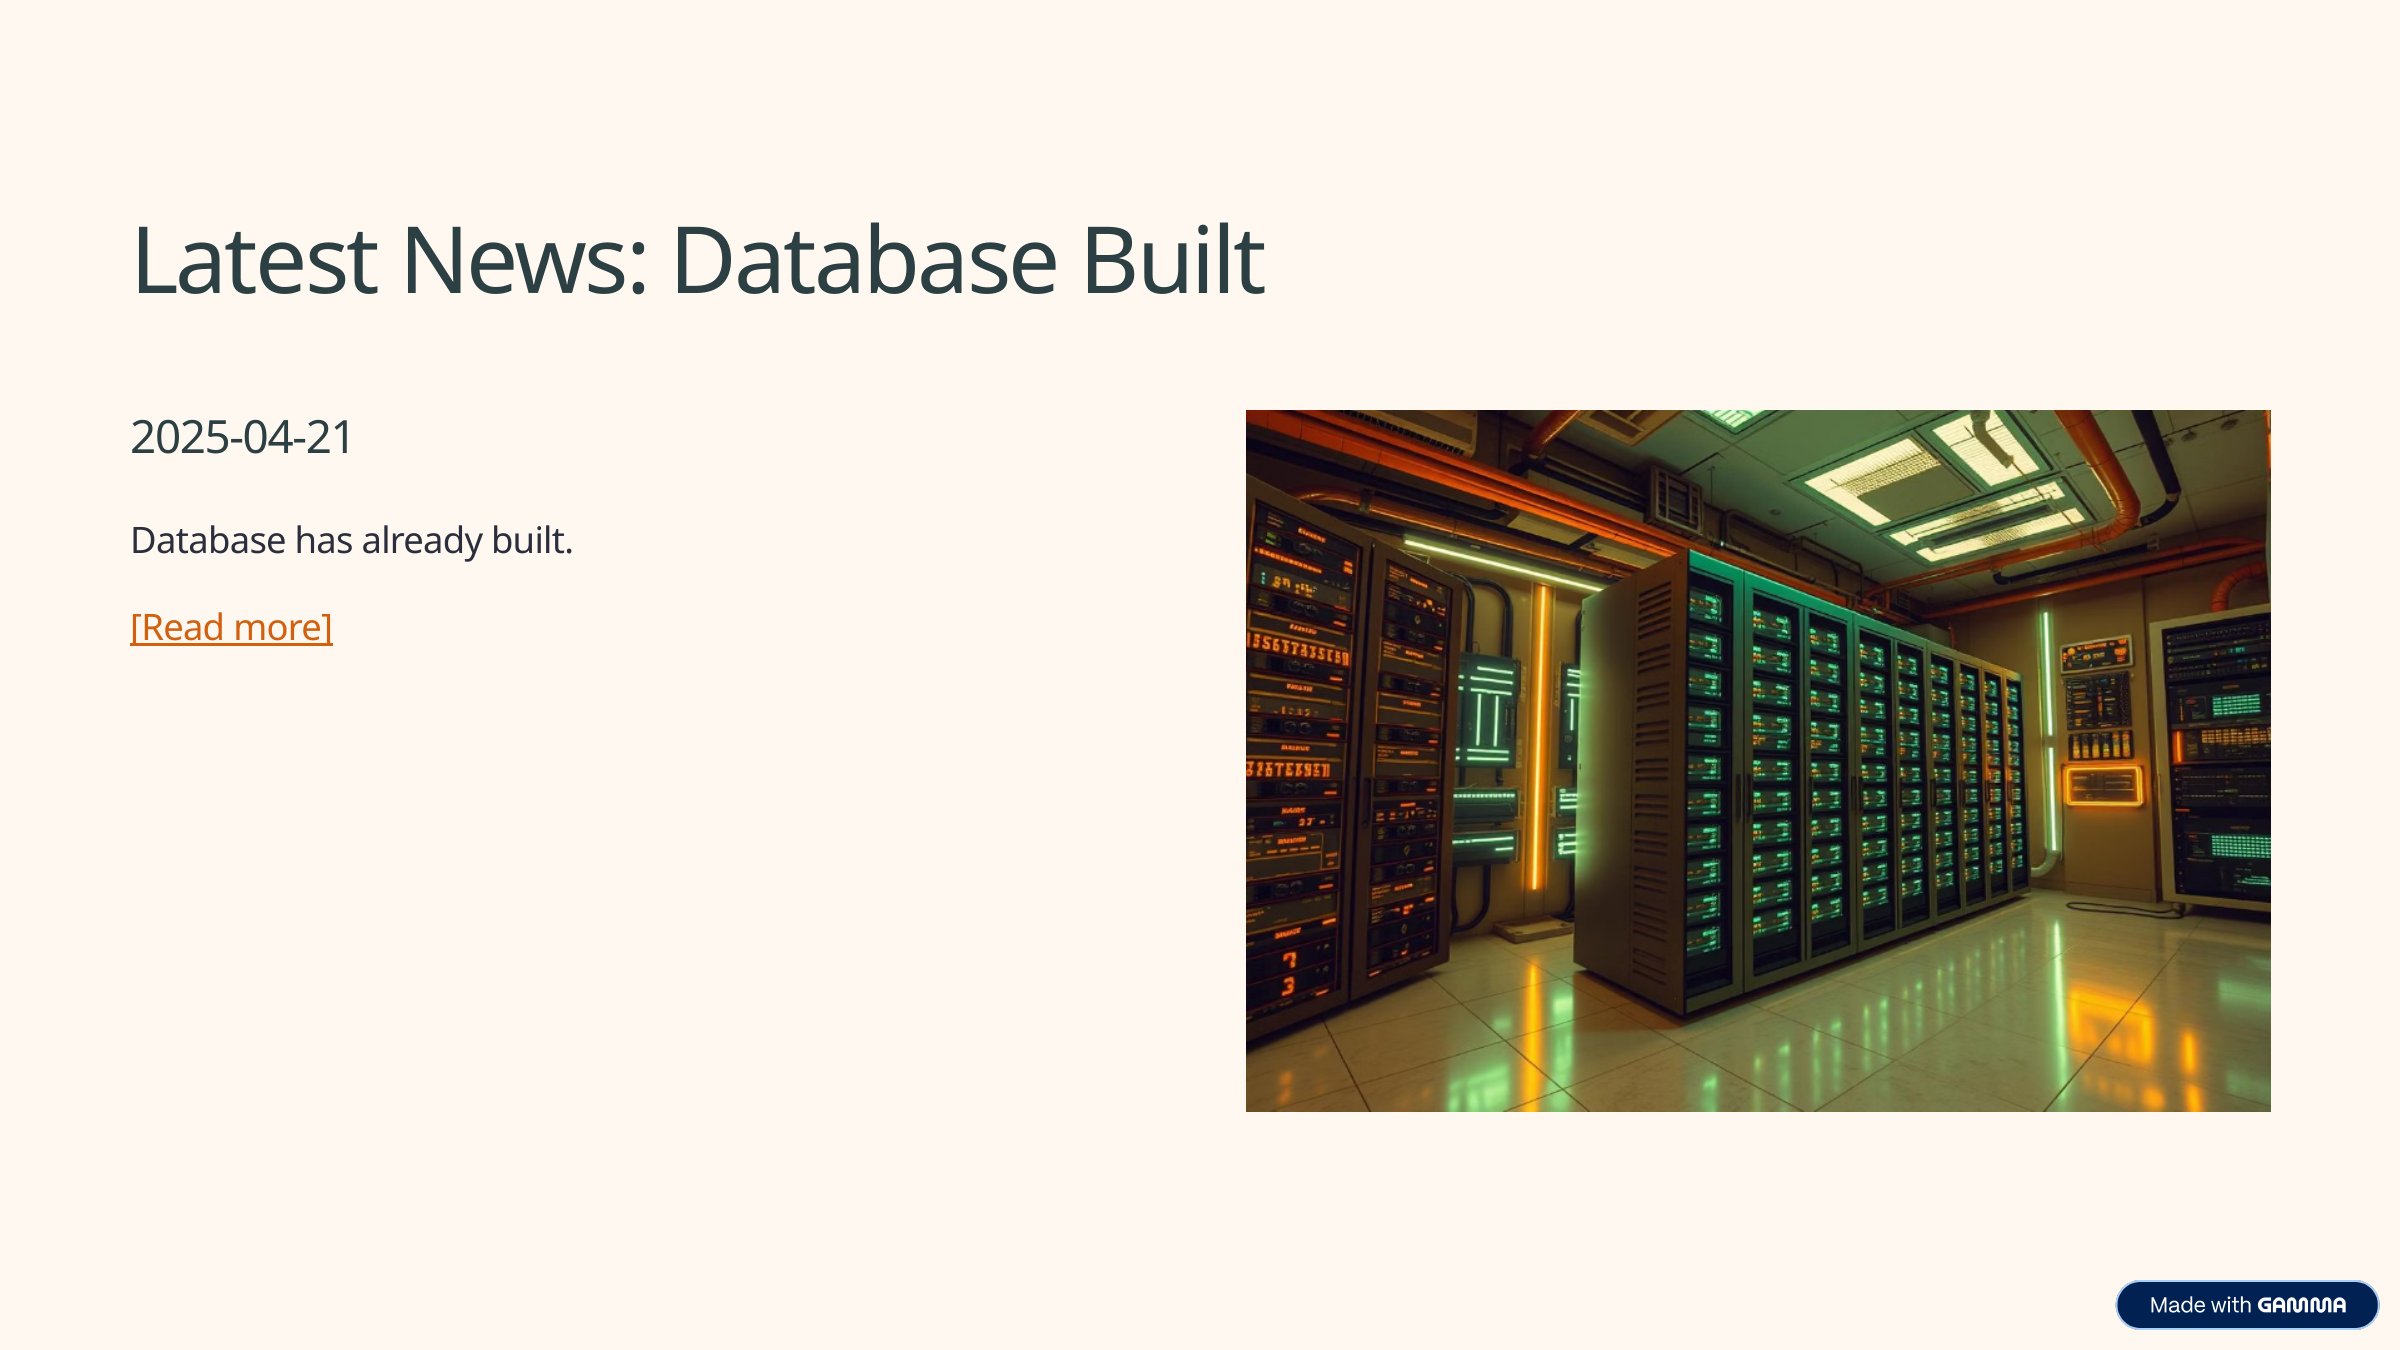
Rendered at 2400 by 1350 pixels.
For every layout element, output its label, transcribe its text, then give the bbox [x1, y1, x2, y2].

picture [2106, 1271, 2389, 1339]
text_box [Read more] [130, 594, 1155, 654]
picture [1246, 410, 2271, 1112]
text_box 2025-04-21 [130, 405, 596, 464]
text_box Latest News: Database Built [130, 196, 1243, 313]
text_box Database has already built. [130, 501, 1155, 561]
